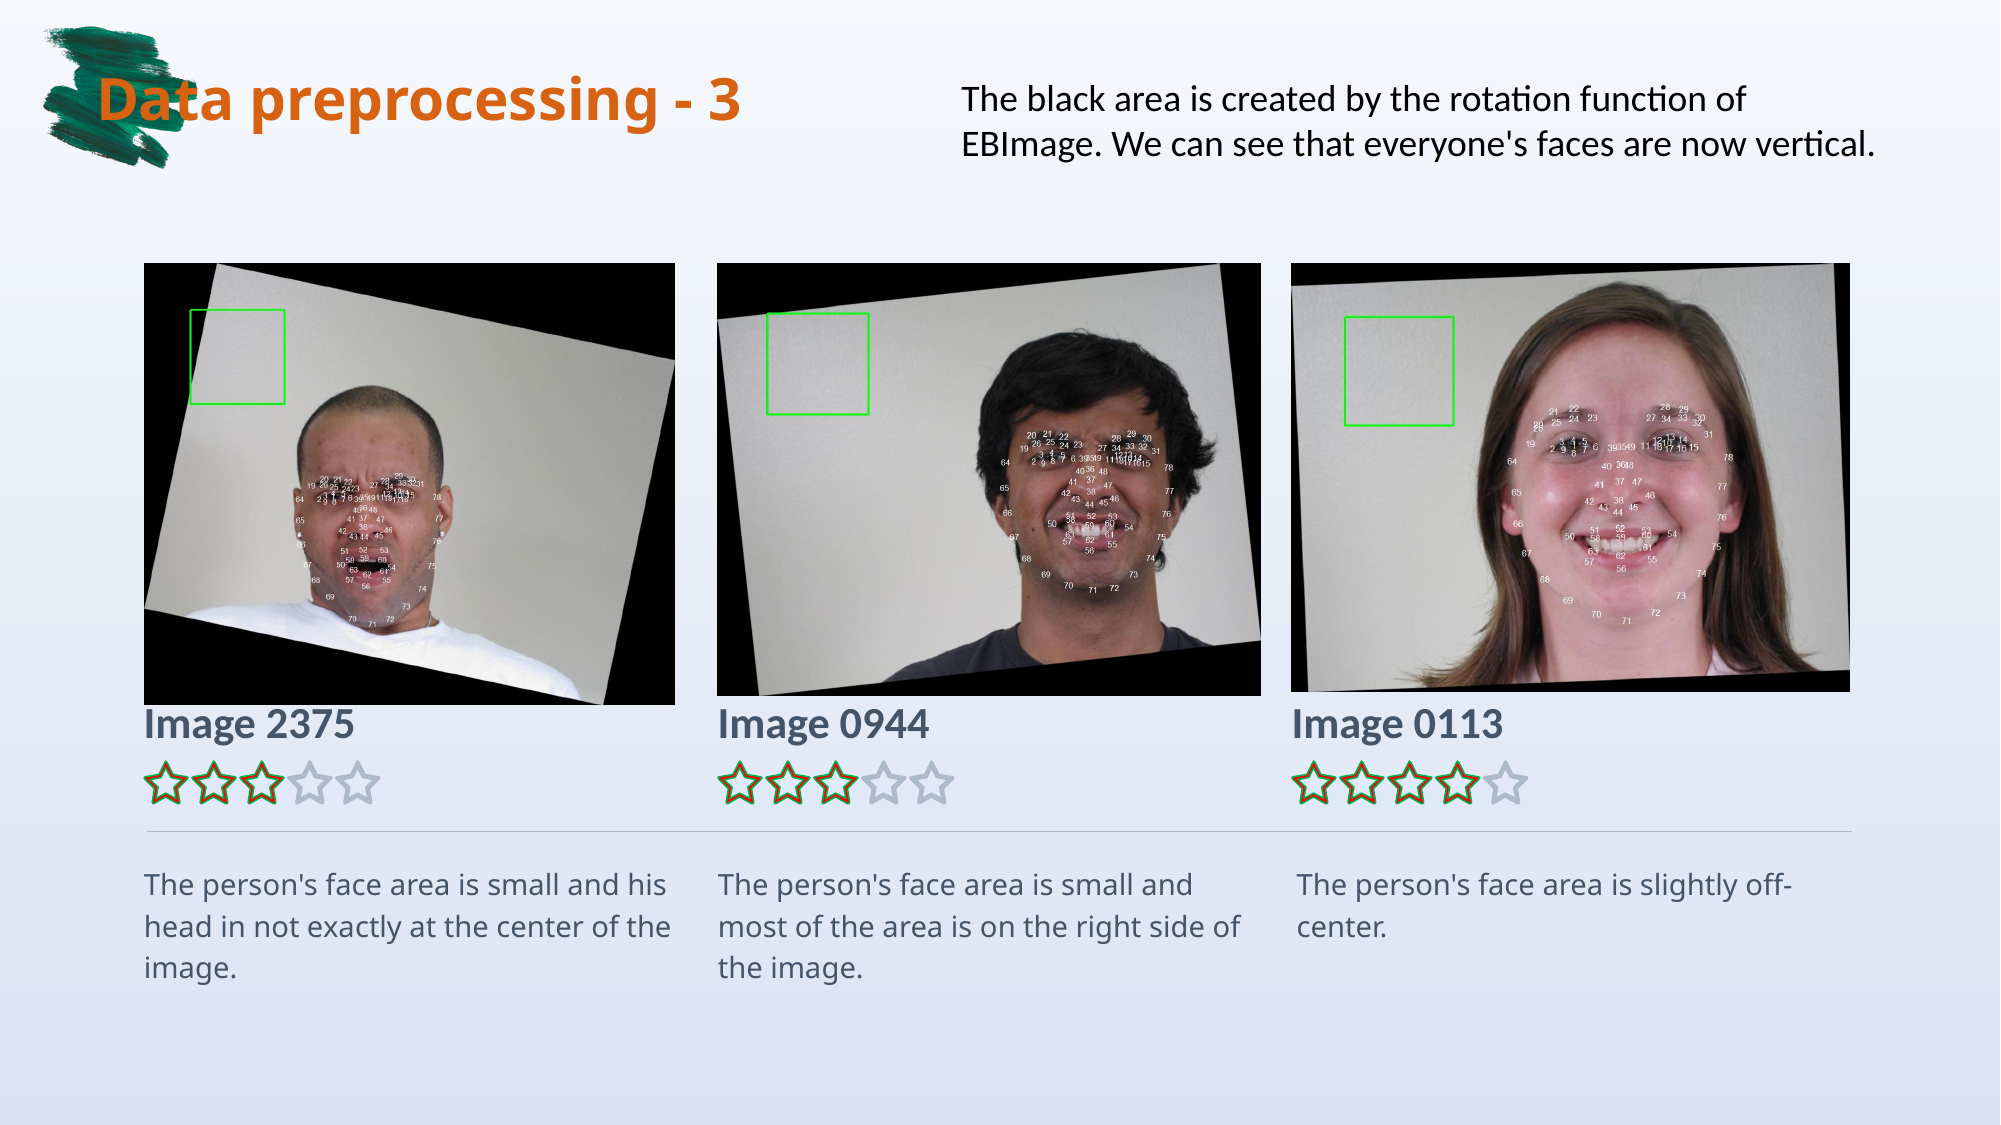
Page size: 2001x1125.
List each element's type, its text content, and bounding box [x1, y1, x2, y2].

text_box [1275, 263, 1850, 804]
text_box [127, 263, 675, 804]
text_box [701, 263, 1261, 804]
text_box Data preprocessing - 3 [199, 54, 793, 140]
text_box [144, 858, 1842, 983]
picture [42, 26, 199, 169]
text_box The black area is created by the rotation function of EBImage. We can see that everyone's faces are now vertical. [946, 66, 1902, 172]
